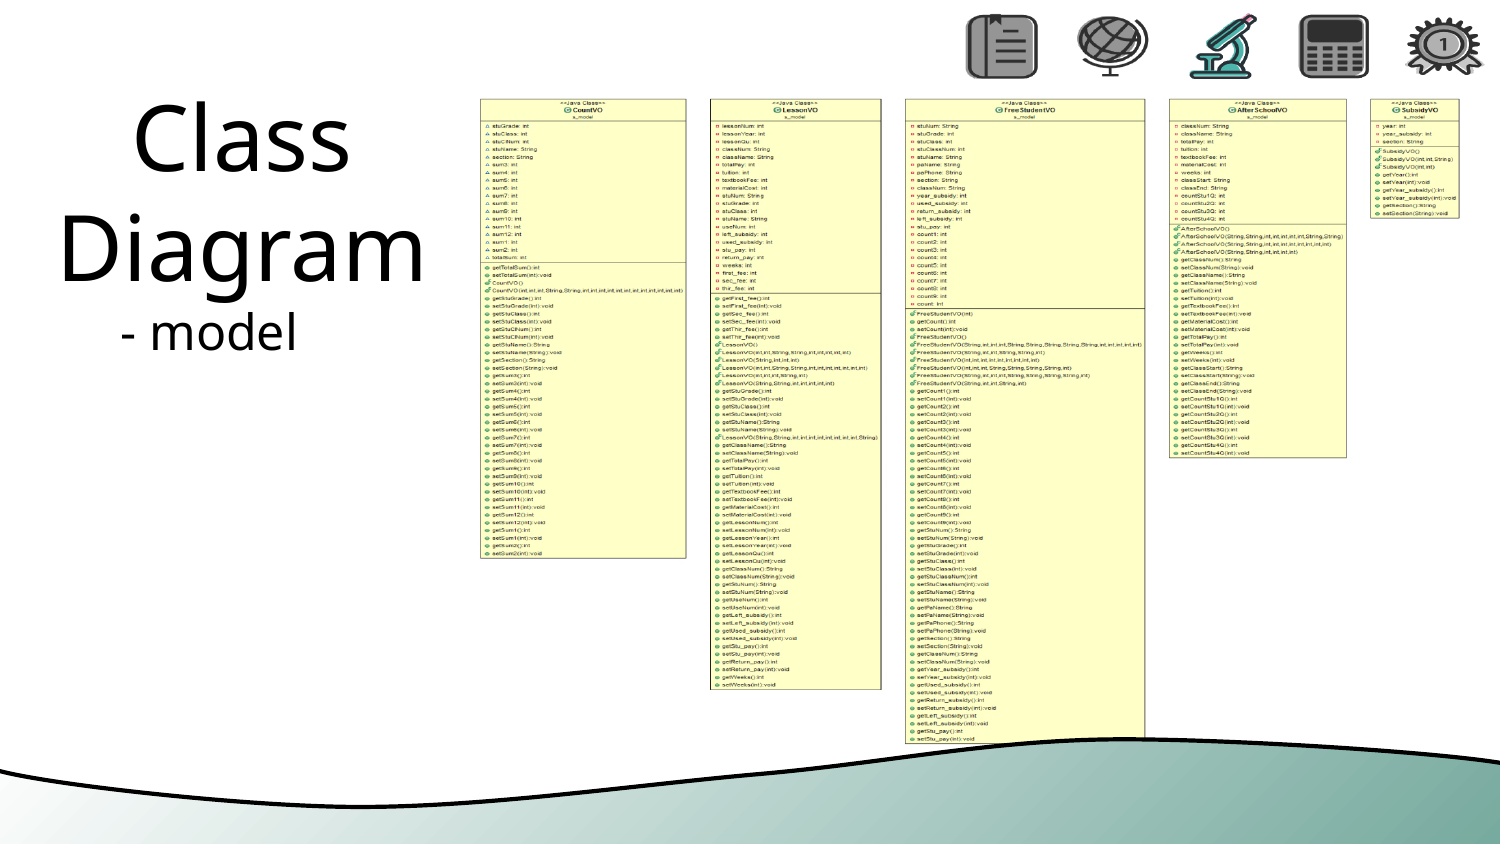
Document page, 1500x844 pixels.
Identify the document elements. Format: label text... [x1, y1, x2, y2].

picture [478, 97, 1461, 746]
text_box [0, 754, 1500, 844]
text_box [956, 11, 1489, 79]
text_box Class Diagram - model [30, 96, 455, 345]
